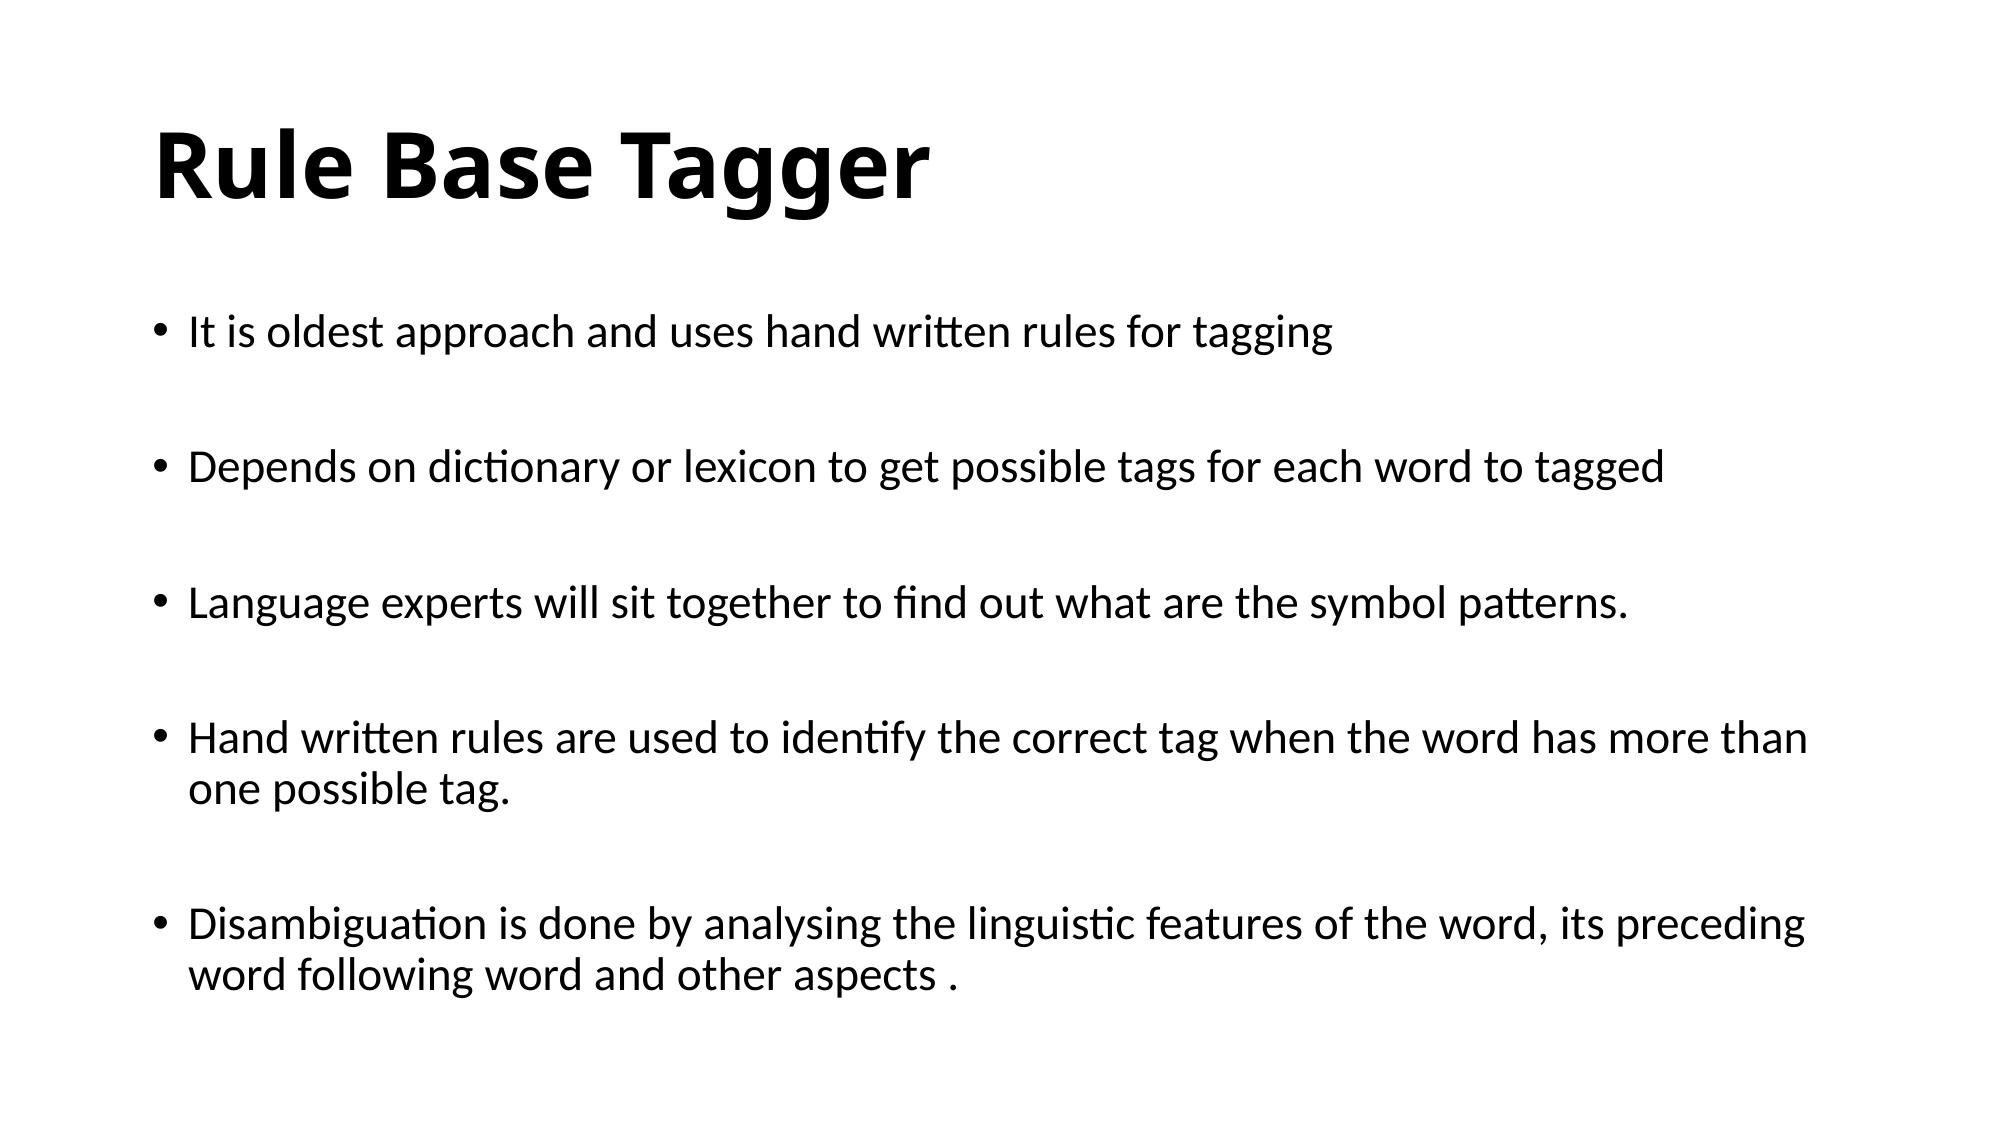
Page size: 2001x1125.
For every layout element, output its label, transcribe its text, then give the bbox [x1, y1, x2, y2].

title Rule Base Tagger [137, 59, 1863, 278]
list It is oldest approach and uses hand written rules for tagging Depends on dictionary or lexicon to get possible tags for each word to tagged Language experts will sit together to find out what are the symbol patterns. Hand written rules are used to identify the correct tag when the word has more than one possible tag. Disambiguation is done by analysing the linguistic features of the word, its preceding word following word and other aspects . [137, 299, 1863, 1014]
